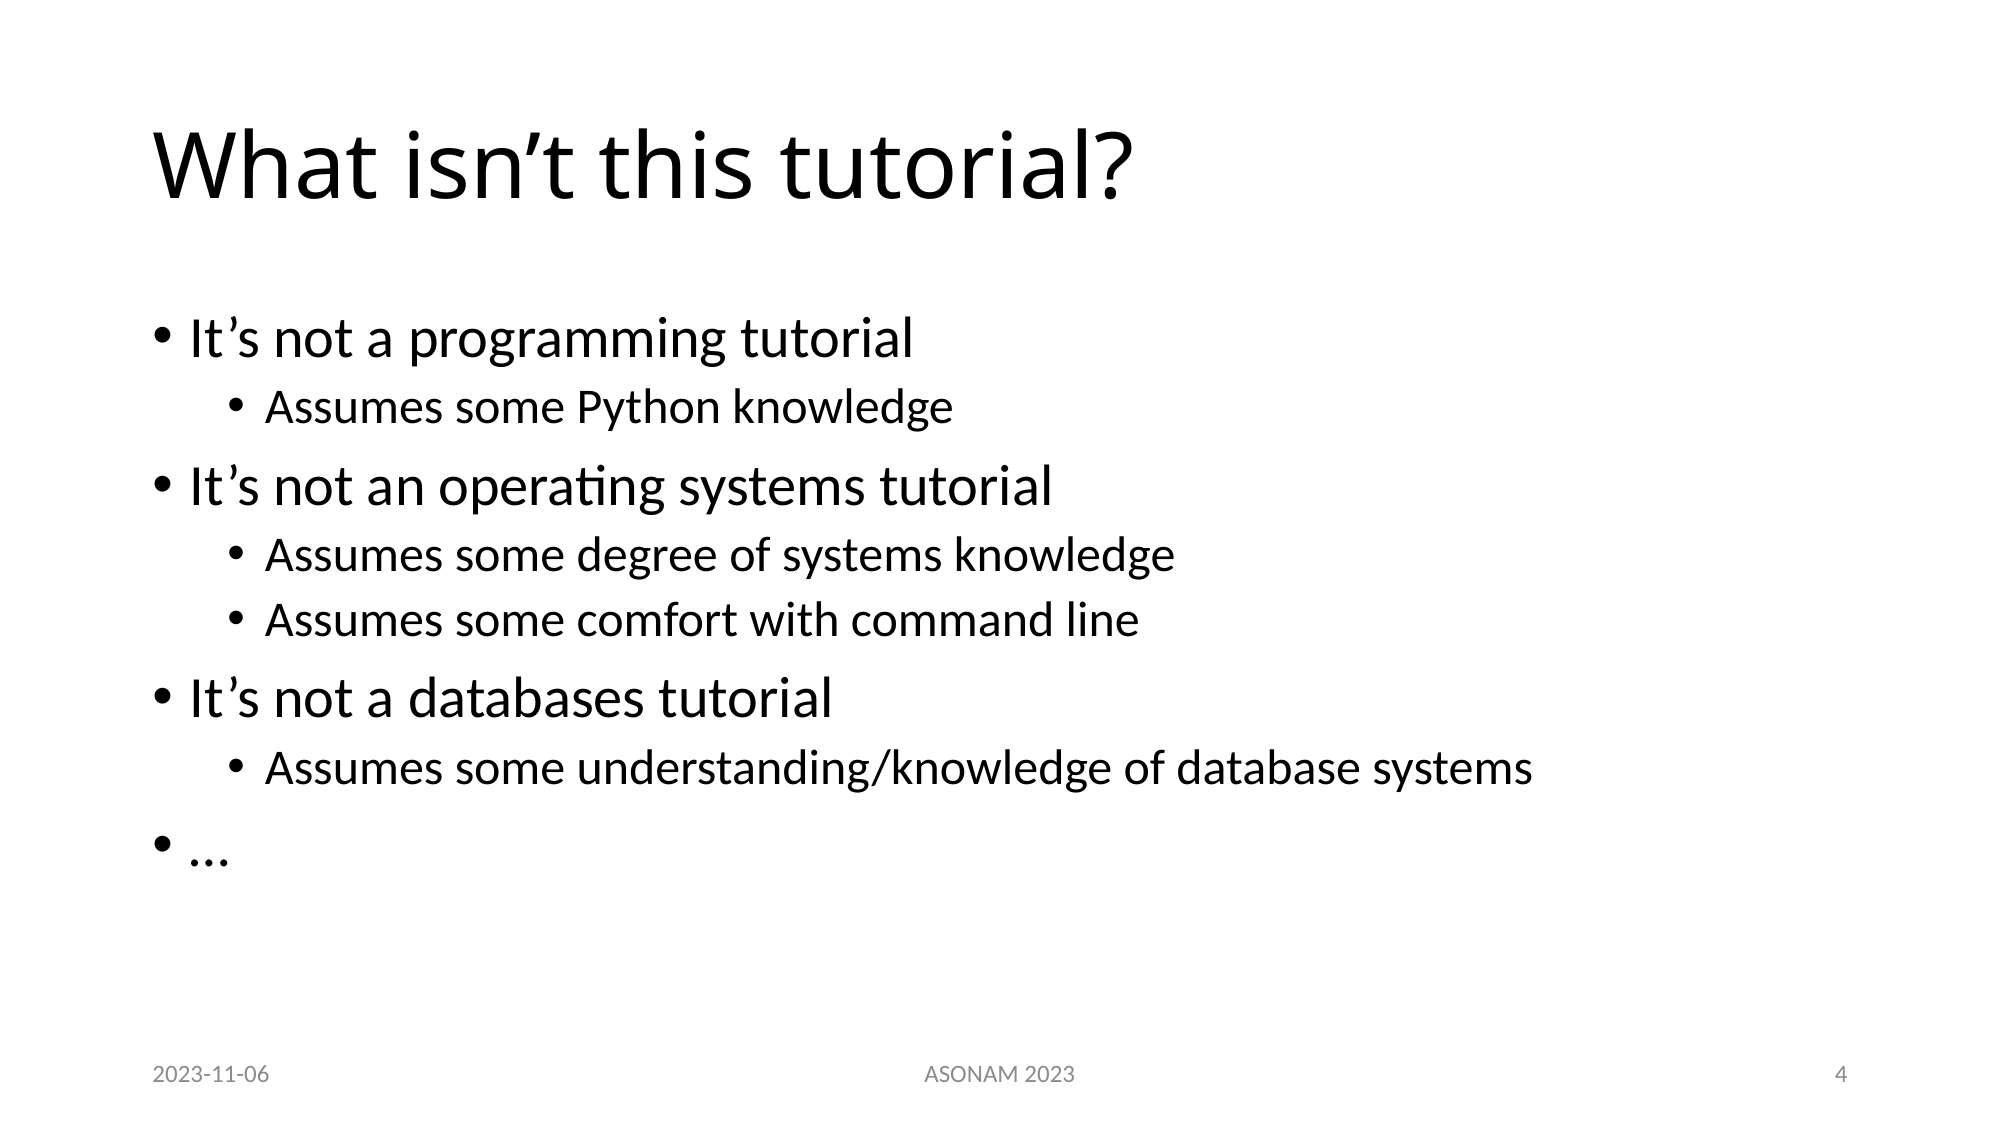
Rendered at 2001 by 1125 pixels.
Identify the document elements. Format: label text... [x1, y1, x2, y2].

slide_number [137, 1042, 588, 1103]
slide_number 4 [1412, 1042, 1863, 1103]
title What isn’t this tutorial? [137, 59, 1863, 278]
list It’s not a programming tutorial Assumes some Python knowledge It’s not an operating systems tutorial Assumes some degree of systems knowledge Assumes some comfort with command line It’s not a databases tutorial Assumes some understanding/knowledge of database systems … [137, 299, 1863, 1014]
footer ASONAM 2023 [662, 1042, 1338, 1103]
